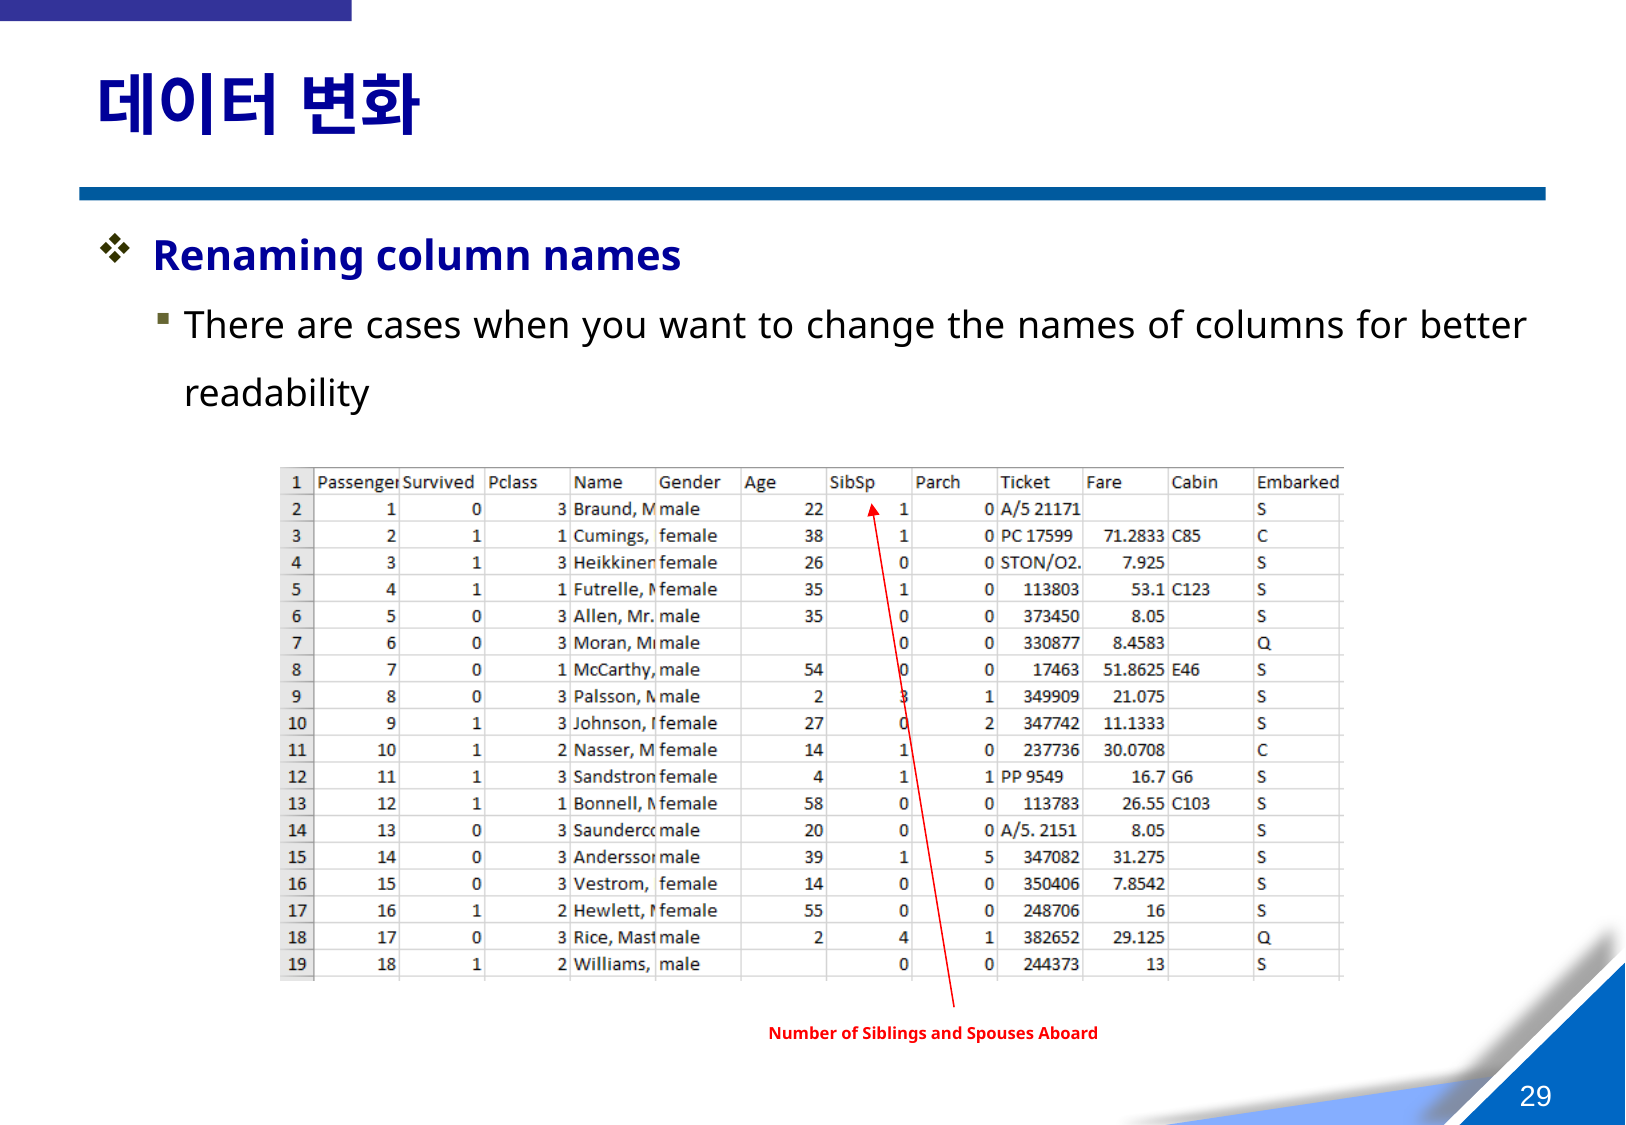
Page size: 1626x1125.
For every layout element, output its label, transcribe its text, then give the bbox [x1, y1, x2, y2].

text_box Number of Siblings and Spouses Aboard [753, 1015, 1114, 1051]
picture [280, 467, 1345, 981]
title 데이터 변화 [81, 45, 1544, 161]
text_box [871, 503, 955, 1008]
list Renaming column names There are cases when you want to change the names of columns for better readability [81, 196, 1544, 1071]
